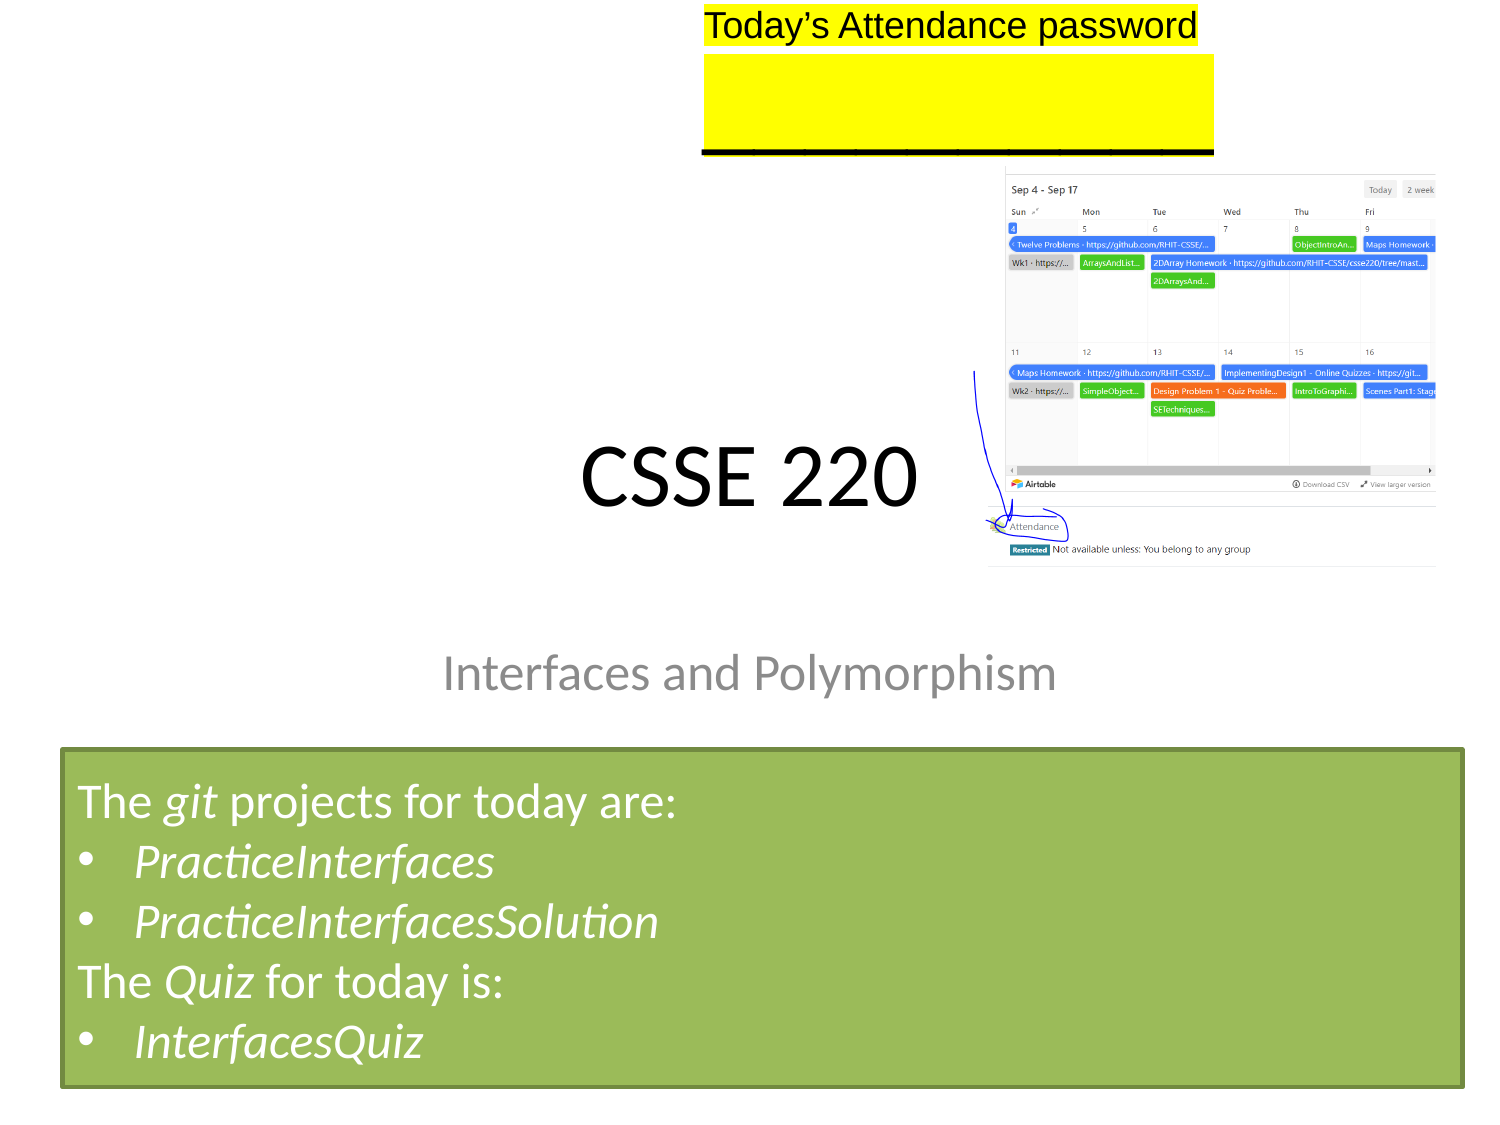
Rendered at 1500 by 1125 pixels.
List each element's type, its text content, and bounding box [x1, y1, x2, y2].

text_box The git projects for today are: PracticeInterfaces PracticeInterfacesSolution The Quiz for today is: InterfacesQuiz [60, 747, 1465, 1089]
text_box Today’s Attendance password __________ [688, 0, 1463, 163]
subtitle Interfaces and Polymorphism [225, 637, 1275, 747]
picture [973, 166, 1437, 567]
title CSSE 220 [112, 349, 1388, 591]
